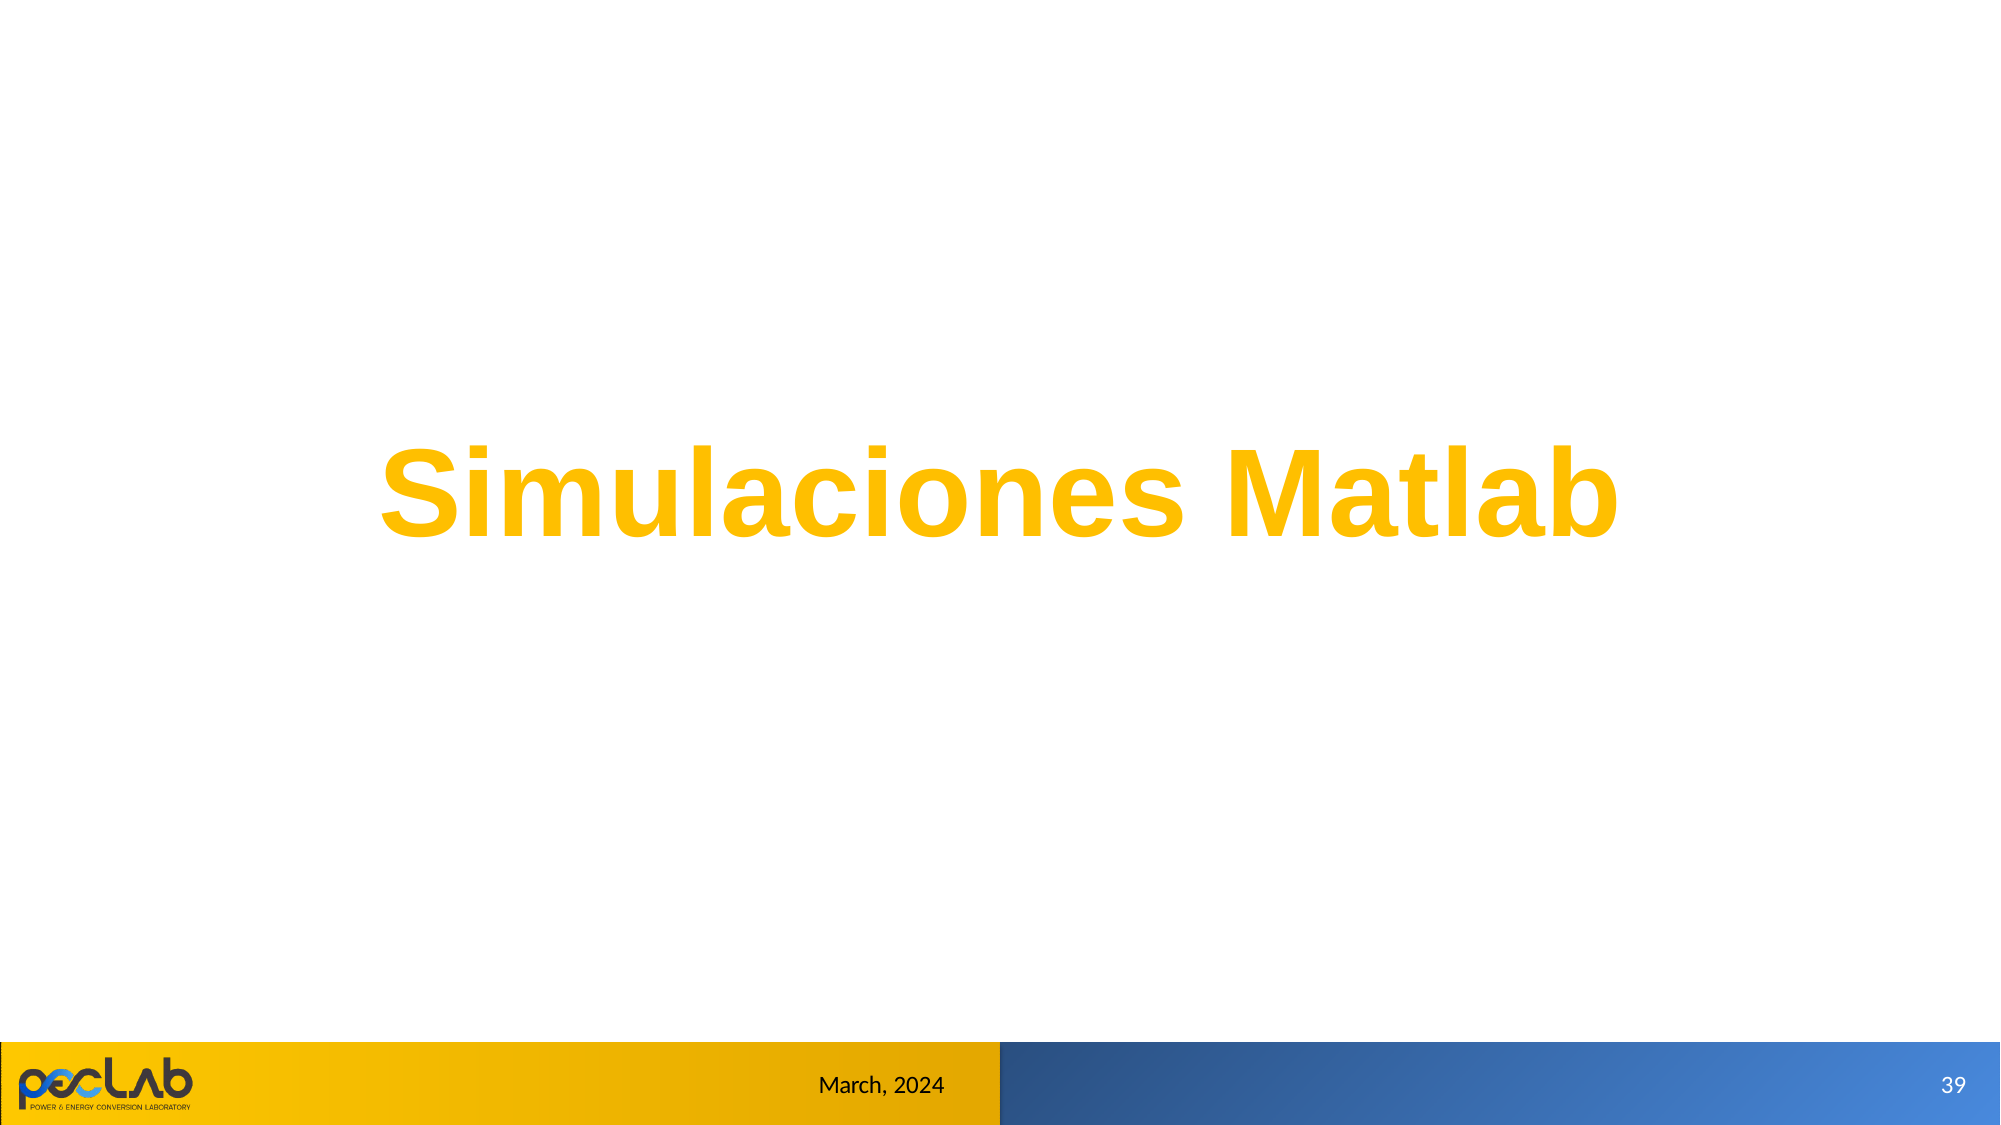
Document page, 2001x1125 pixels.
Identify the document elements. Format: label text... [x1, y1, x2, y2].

text_box 39 [1934, 1072, 1973, 1099]
text_box Simulaciones Matlab [32, 408, 1968, 561]
picture [0, 1039, 2000, 1125]
footer March, 2024 [816, 1072, 988, 1125]
